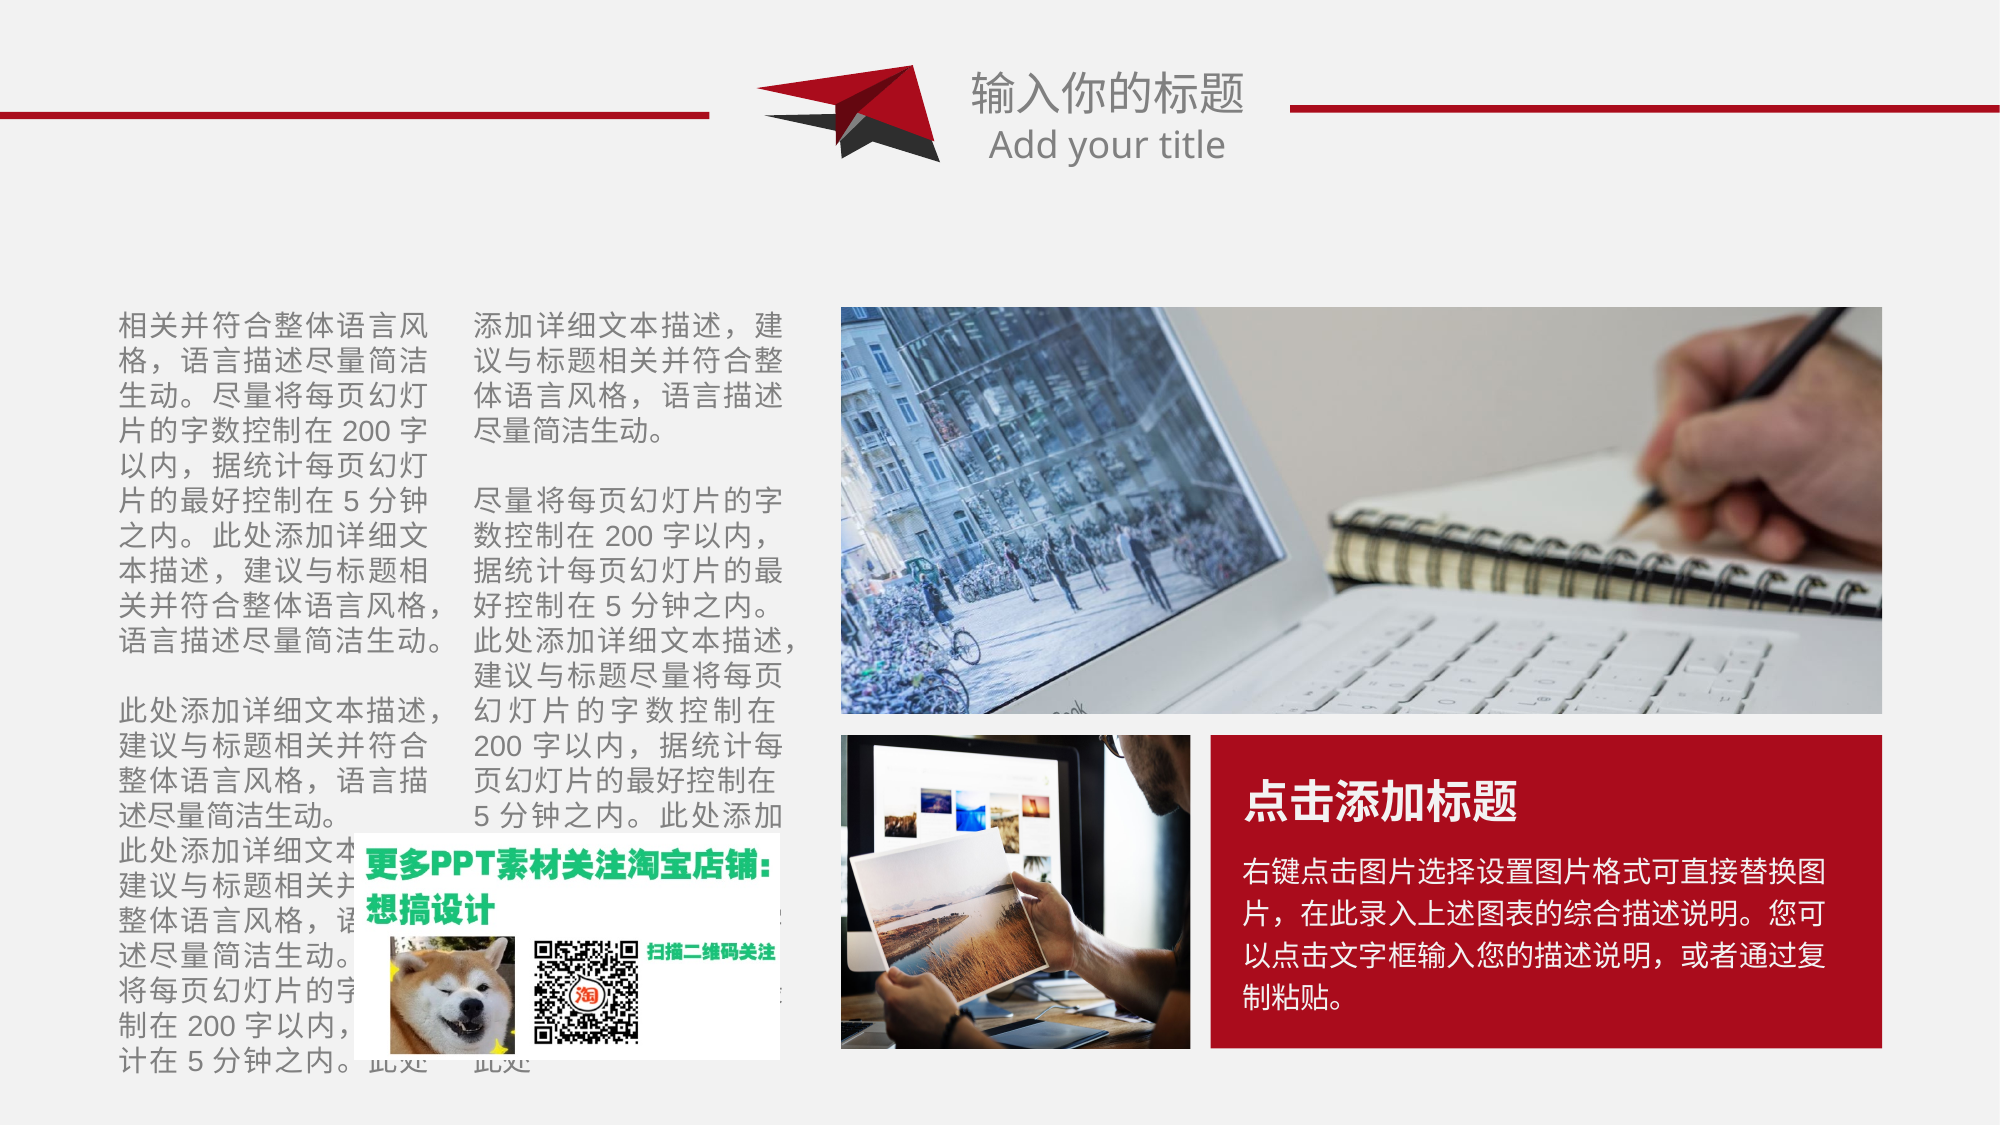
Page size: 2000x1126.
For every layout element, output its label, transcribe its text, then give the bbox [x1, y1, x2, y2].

text_box [839, 733, 1192, 1050]
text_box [0, 56, 2000, 175]
text_box 右键点击图片选择设置图片格式可直接替换图片，在此录入上述图表的综合描述说明。您可以点击文字框输入您的描述说明，或者通过复制粘贴。 [1230, 841, 1863, 1021]
text_box [1209, 733, 1884, 1050]
text_box 点击添加标题 [1232, 767, 1530, 834]
picture [354, 832, 780, 1061]
text_box 相关并符合整体语言风格，语言描述尽量简洁生动。尽量将每页幻灯片的字数控制在200字以内，据统计每页幻灯片的最好控制在5分钟之内。此处添加详细文本描述，建议与标题相关并符合整体语言风格，语言描述尽量简洁生动。 此处添加详细文本描述，建议与标题相关并符合整体语言风格，语言描述尽量简洁生动。 此处添加详细文本描述，建议与标题相关并符合整体语言风格，语言描述尽量简洁生动。尽量将每页幻灯片的字数控制在200字以内，据统计在5分钟之内。此处添加详细文本描述，建议与标题相关并符合整体语言风格，语言描述尽量简洁生动。 尽量将每页幻灯片的字数控制在200字以内，据统计每页幻灯片的最好控制在5分钟之内。此处添加详细文本描述，建议与标题尽量将每页幻灯片的字数控制在200字以内，据统计每页幻灯片的最好控制在5分钟之内。此处添加详细文本描述，建议与标题 尽量将每页幻灯片的字数控制在200字以内，据统计每页幻灯片的最好控制在5分钟之内。此处 [118, 307, 800, 1050]
text_box [839, 305, 1884, 716]
